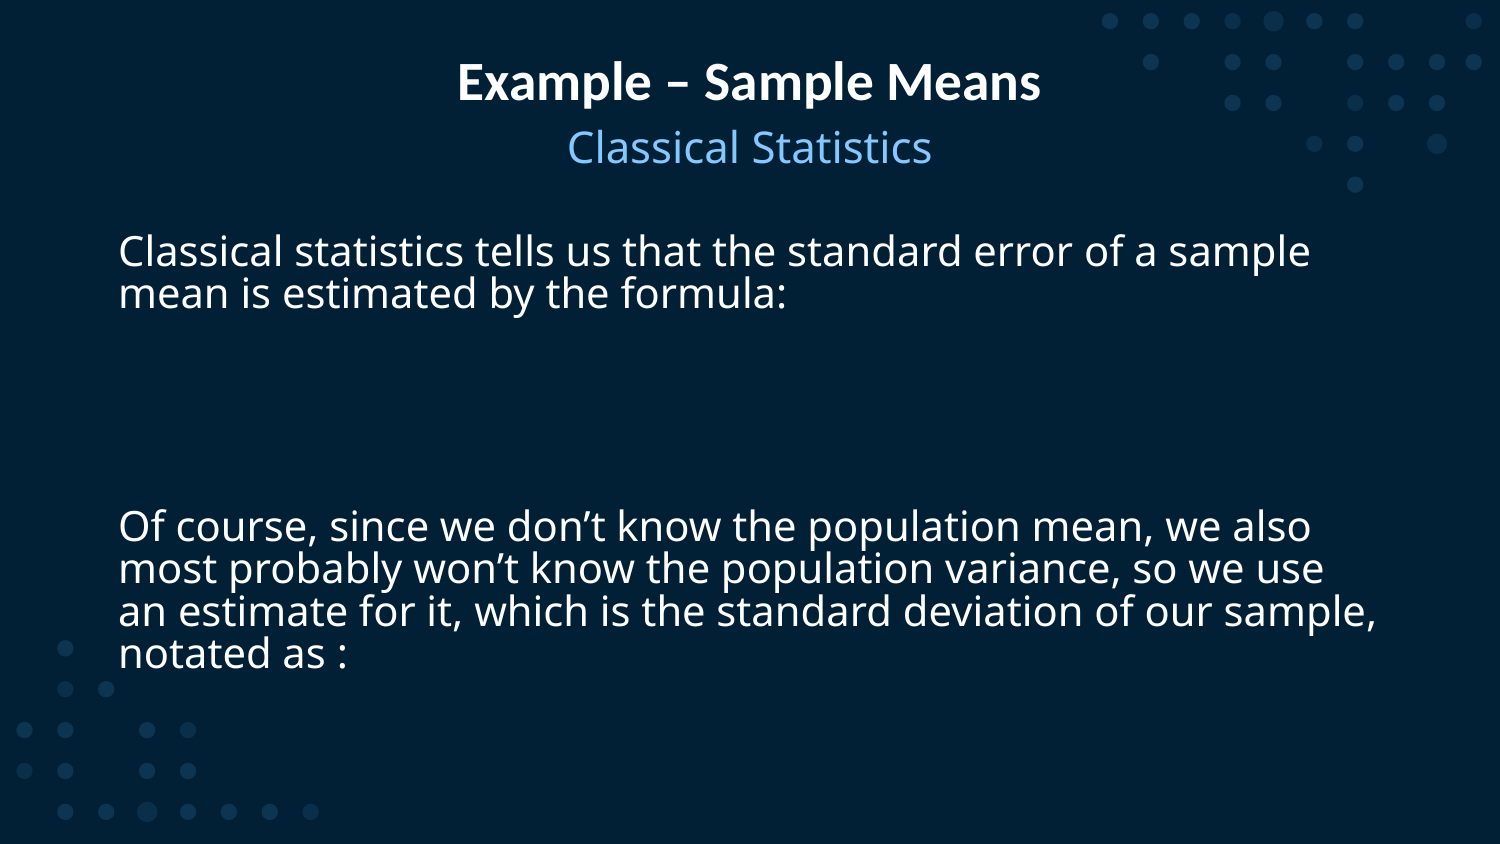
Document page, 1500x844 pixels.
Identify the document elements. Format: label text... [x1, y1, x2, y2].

title Example – Sample Means [103, 44, 1397, 120]
list Classical Statistics [103, 120, 1397, 196]
